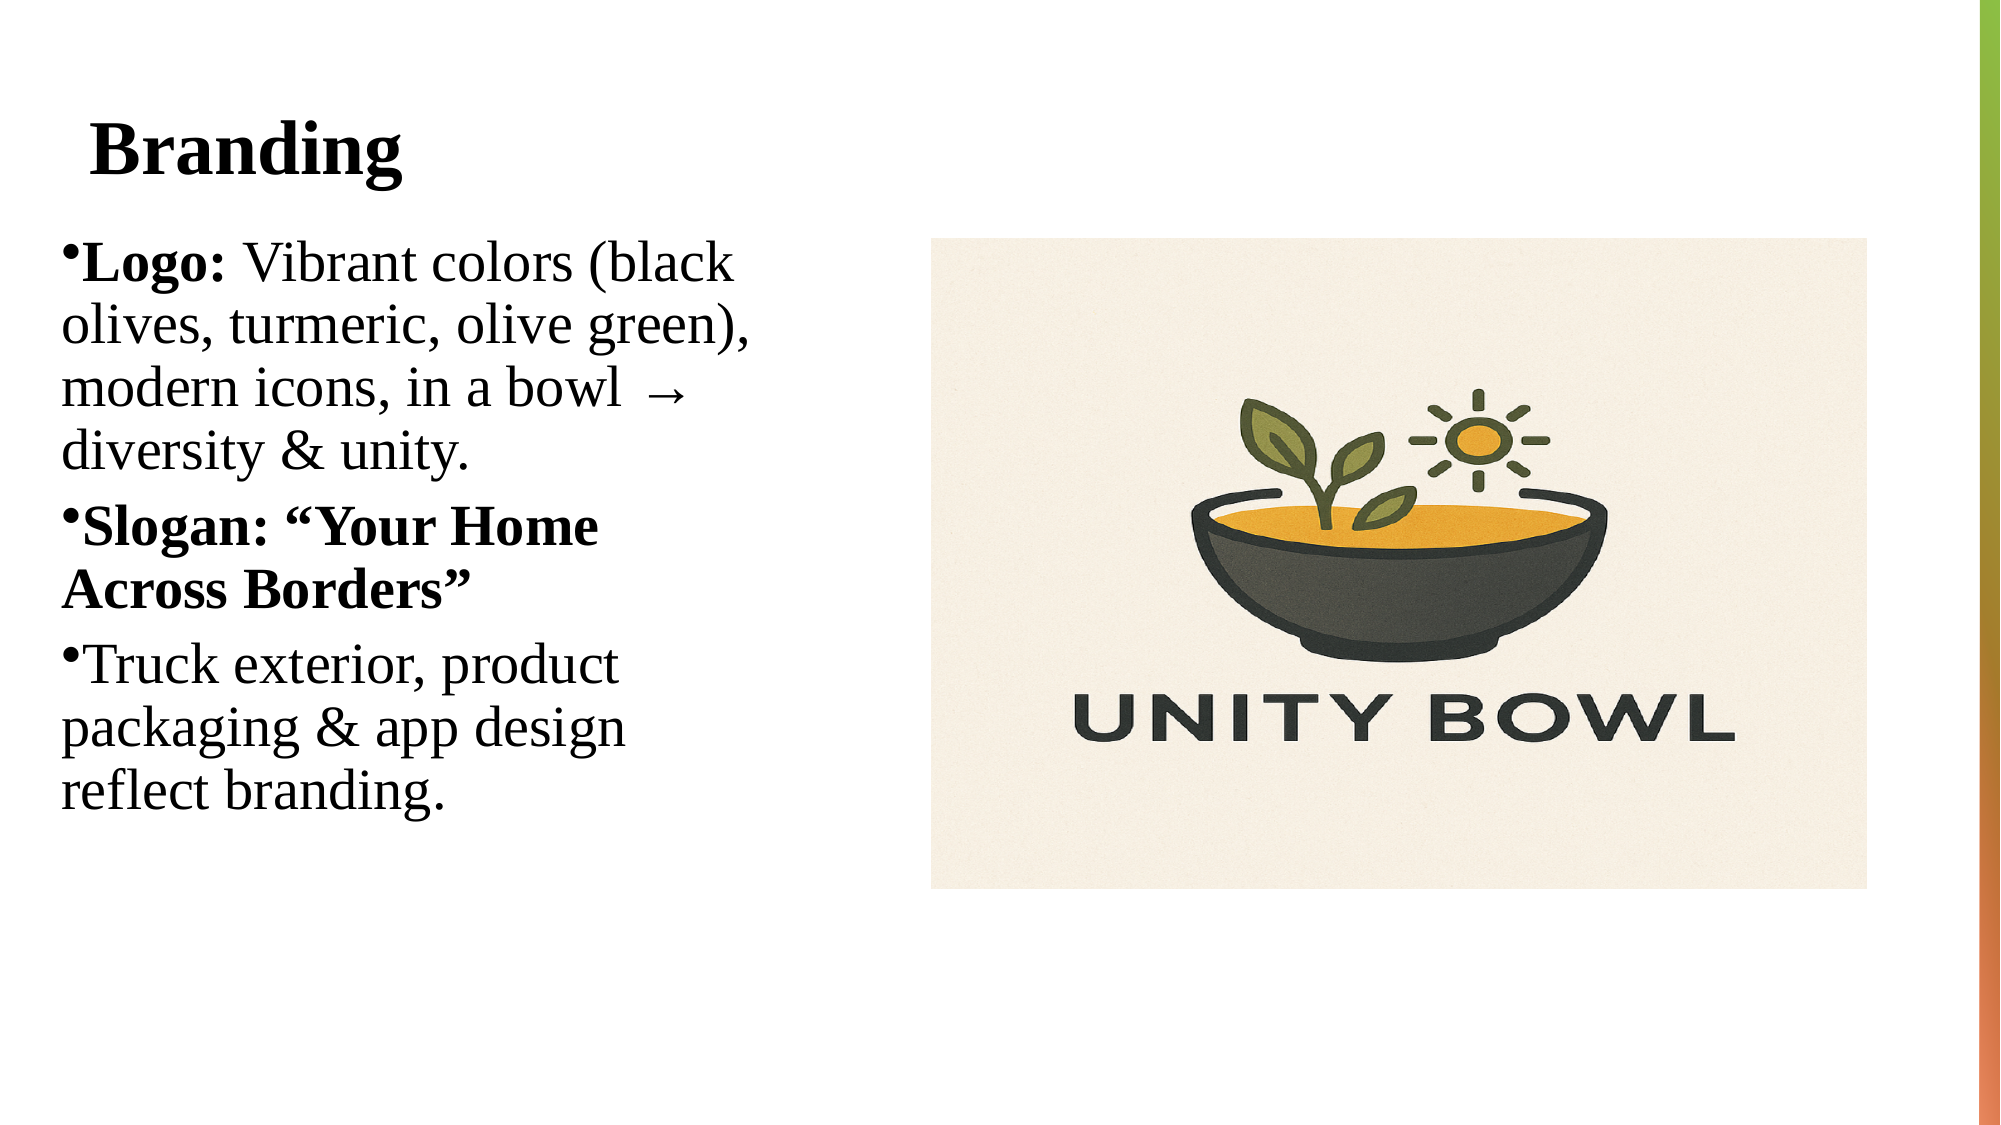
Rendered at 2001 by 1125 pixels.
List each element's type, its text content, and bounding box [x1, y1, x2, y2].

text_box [1979, 0, 2000, 1125]
title Branding [74, 45, 642, 200]
list Logo: Vibrant colors (black olives, turmeric, olive green), modern icons, in a bowl → diversity & unity. Slogan: “Your Home Across Borders” Truck exterior, product packaging & app design reflect branding. [46, 223, 793, 1003]
picture [931, 238, 1867, 889]
